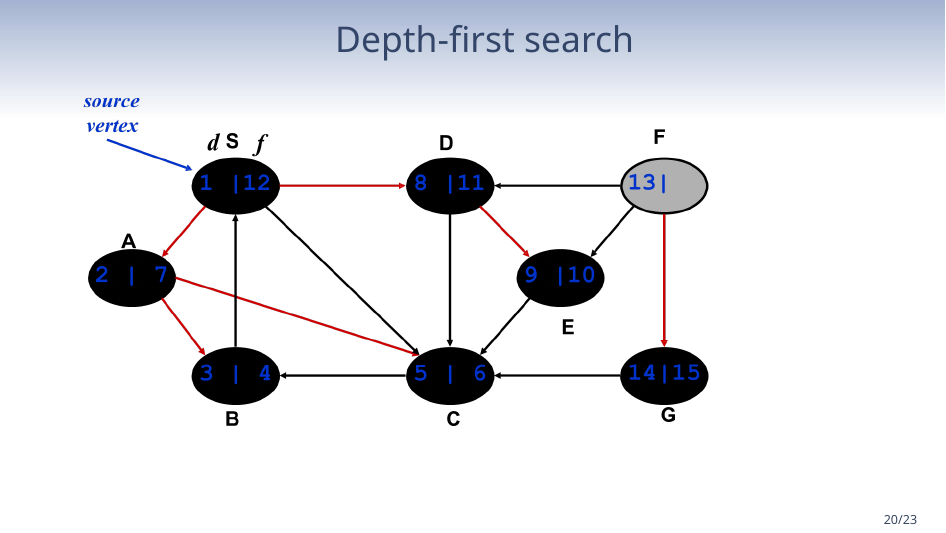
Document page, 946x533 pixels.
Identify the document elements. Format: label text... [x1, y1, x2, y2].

text_box 20/23 [881, 509, 918, 527]
text_box Depth-first search [8, 4, 715, 98]
picture [0, 0, 945, 443]
